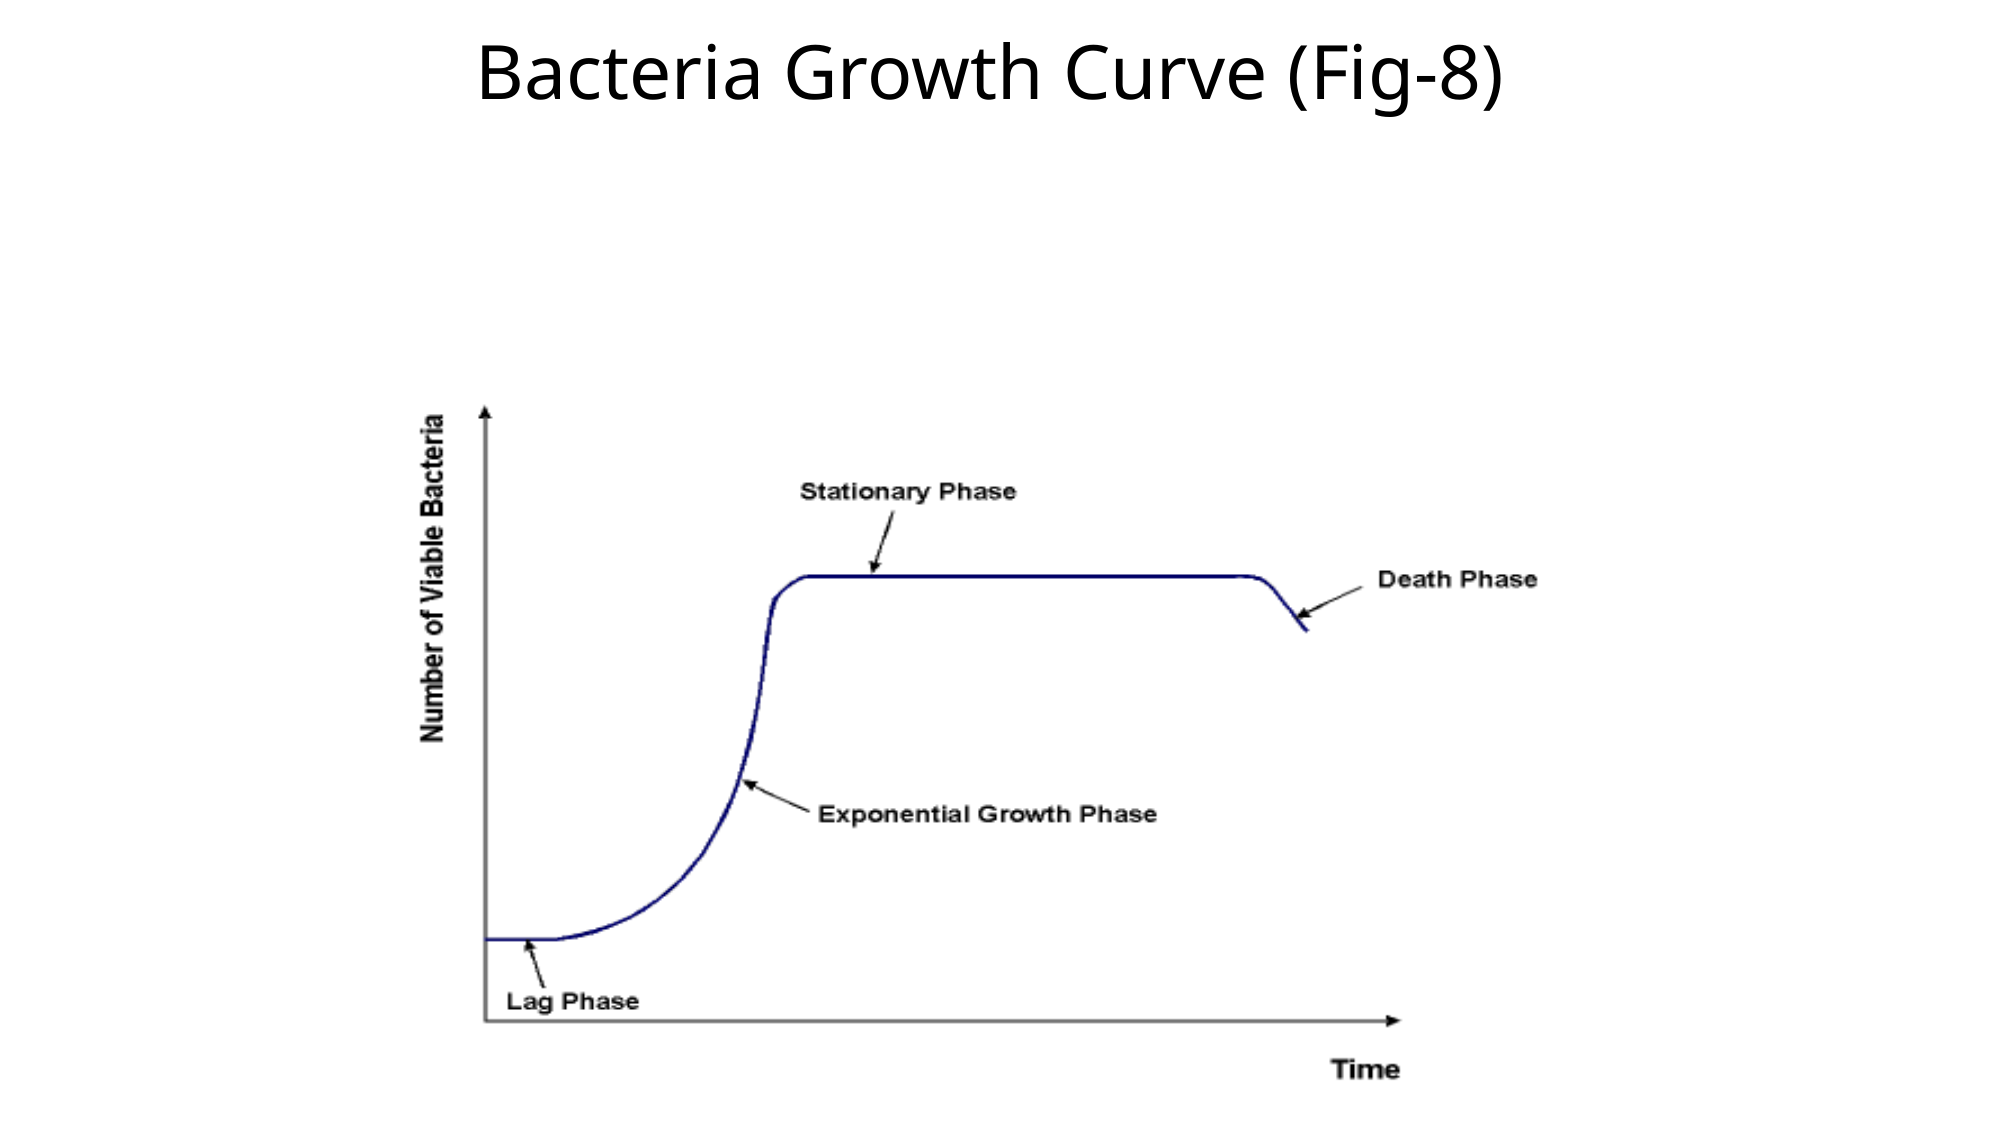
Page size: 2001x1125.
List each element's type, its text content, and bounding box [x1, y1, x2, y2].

title Bacteria Growth Curve (Fig-8) [324, 0, 1675, 150]
picture [324, 337, 1675, 1125]
